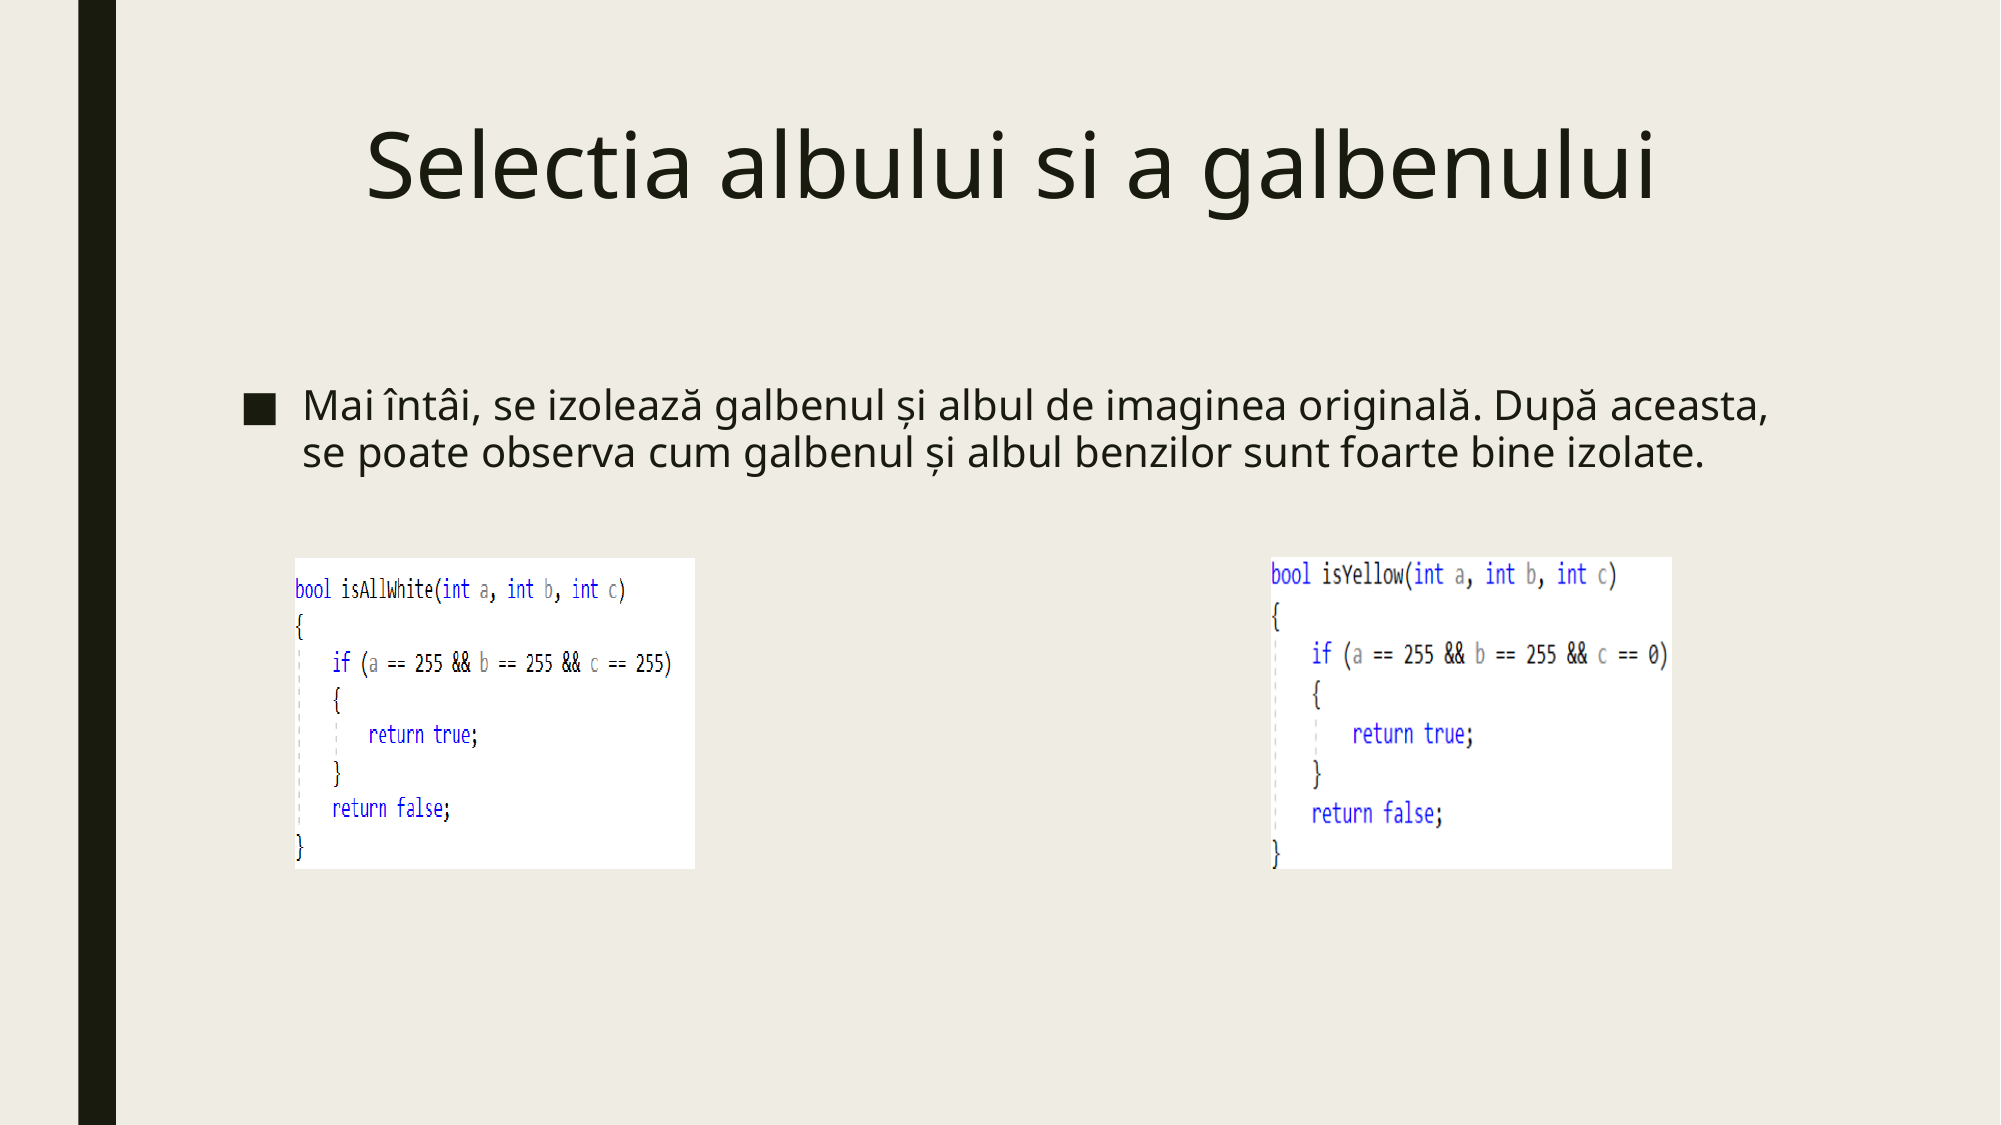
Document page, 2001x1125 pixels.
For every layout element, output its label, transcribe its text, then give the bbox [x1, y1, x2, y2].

list Mai întâi, se izolează galbenul și albul de imaginea originală. După aceasta, se poate observa cum galbenul și albul benzilor sunt foarte bine izolate. [225, 375, 1800, 963]
picture [295, 558, 695, 870]
title Selectia albului si a galbenului [225, 112, 1800, 357]
picture [1271, 557, 1672, 870]
